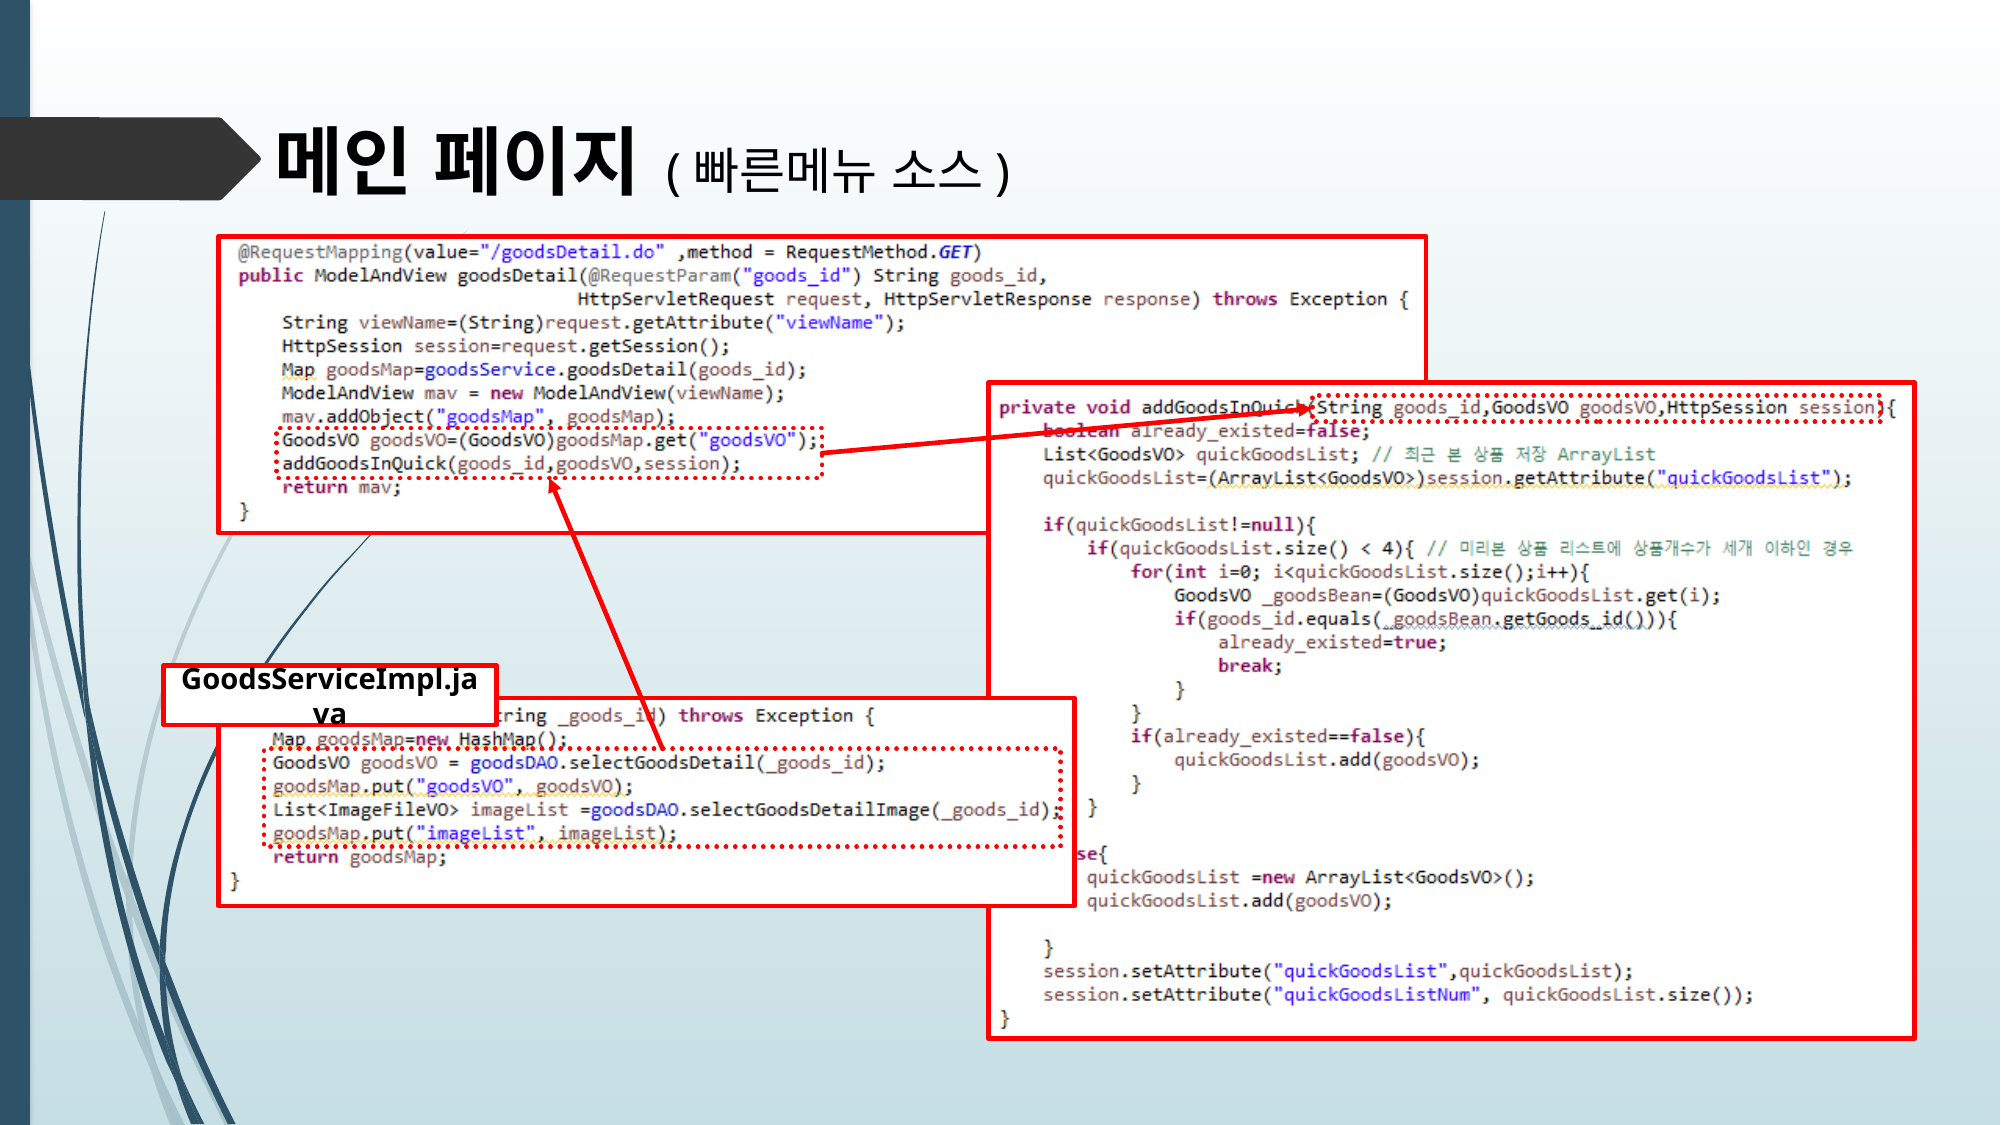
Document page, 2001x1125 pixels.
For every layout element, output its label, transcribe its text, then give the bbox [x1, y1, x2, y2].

picture [220, 238, 1913, 1037]
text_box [821, 408, 1313, 454]
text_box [549, 477, 663, 749]
text_box GoodsServiceImpl.java [162, 664, 498, 727]
text_box 메인 페이지 (빠른메뉴 소스) [259, 107, 1026, 212]
